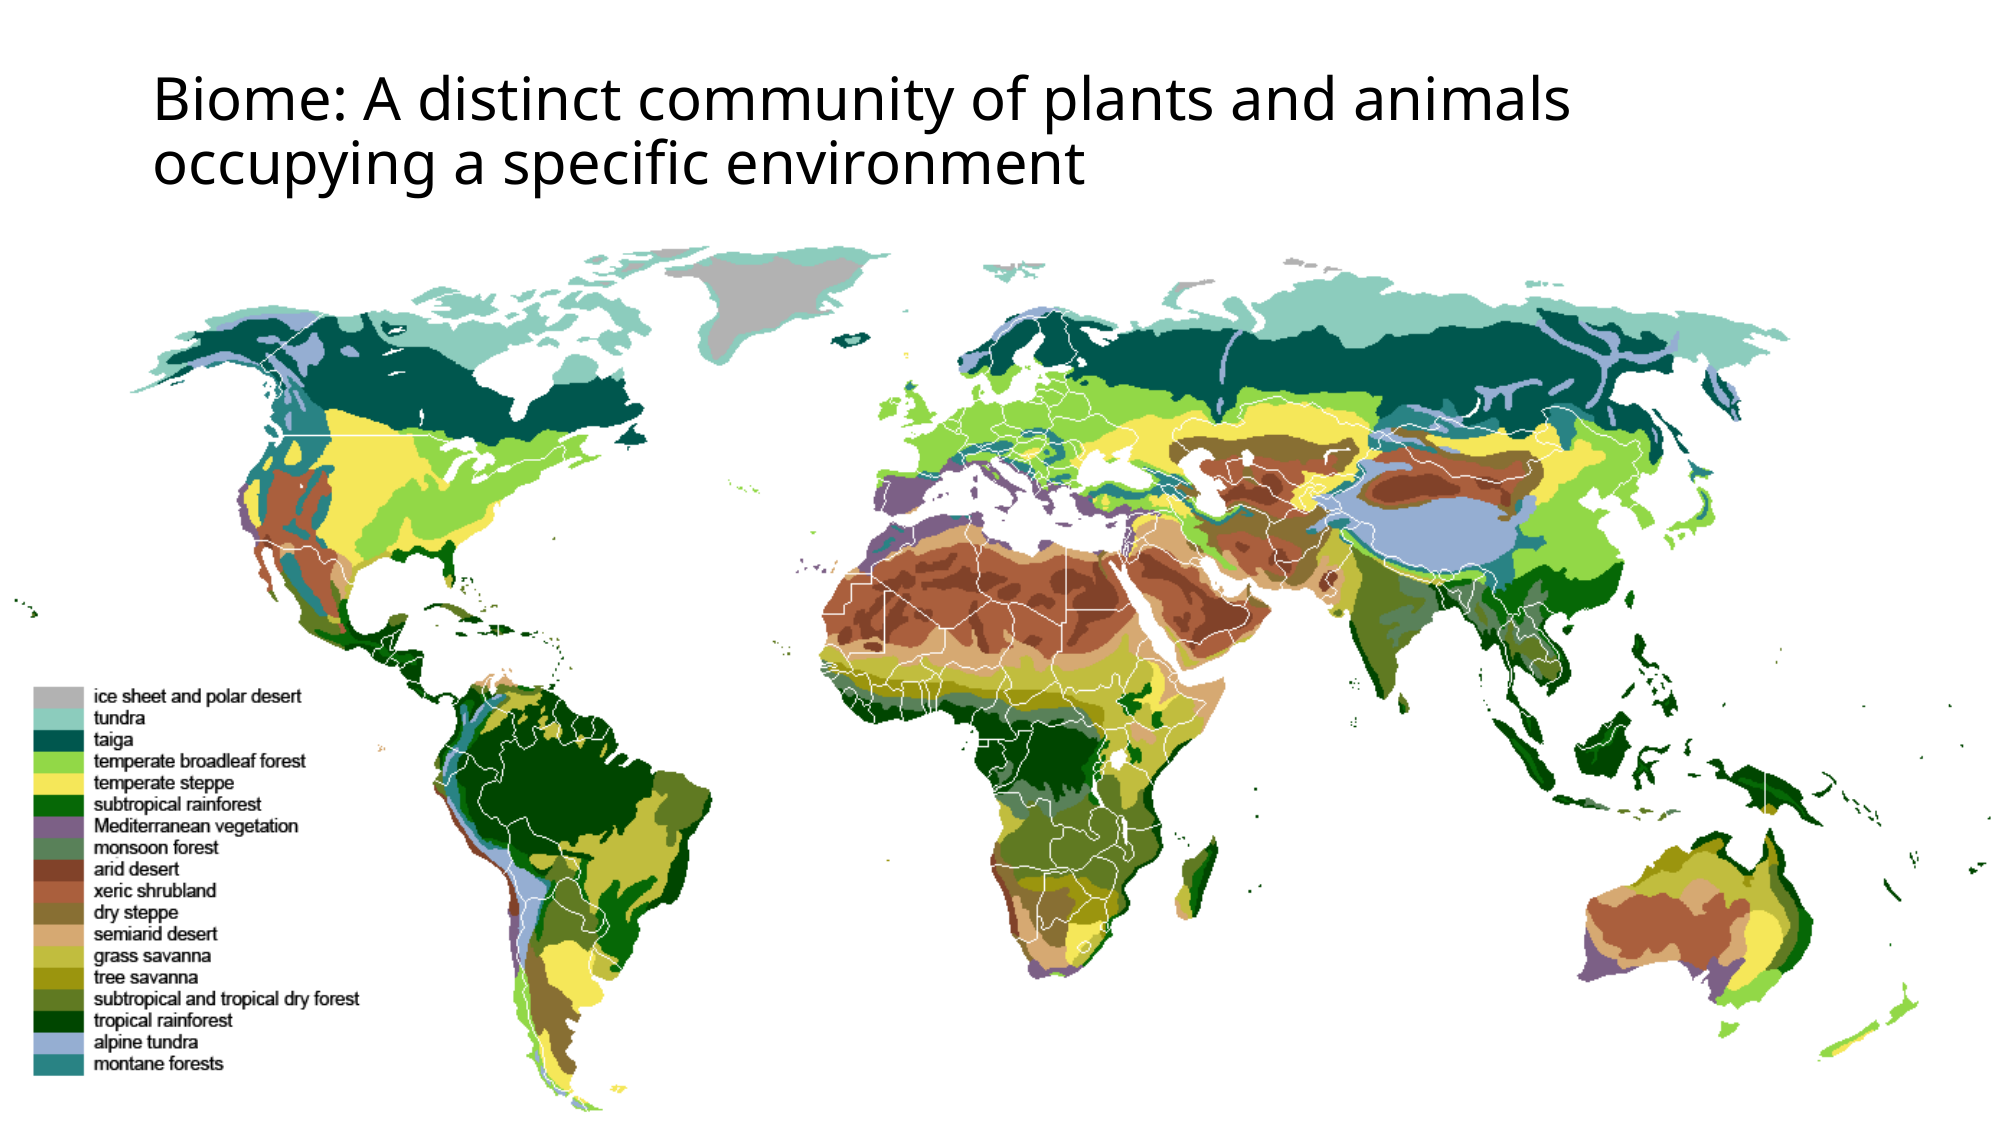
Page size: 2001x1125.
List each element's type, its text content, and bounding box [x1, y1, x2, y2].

title Biome: A distinct community of plants and animals occupying a specific environment [137, 59, 1863, 229]
picture [2, 229, 1998, 1125]
